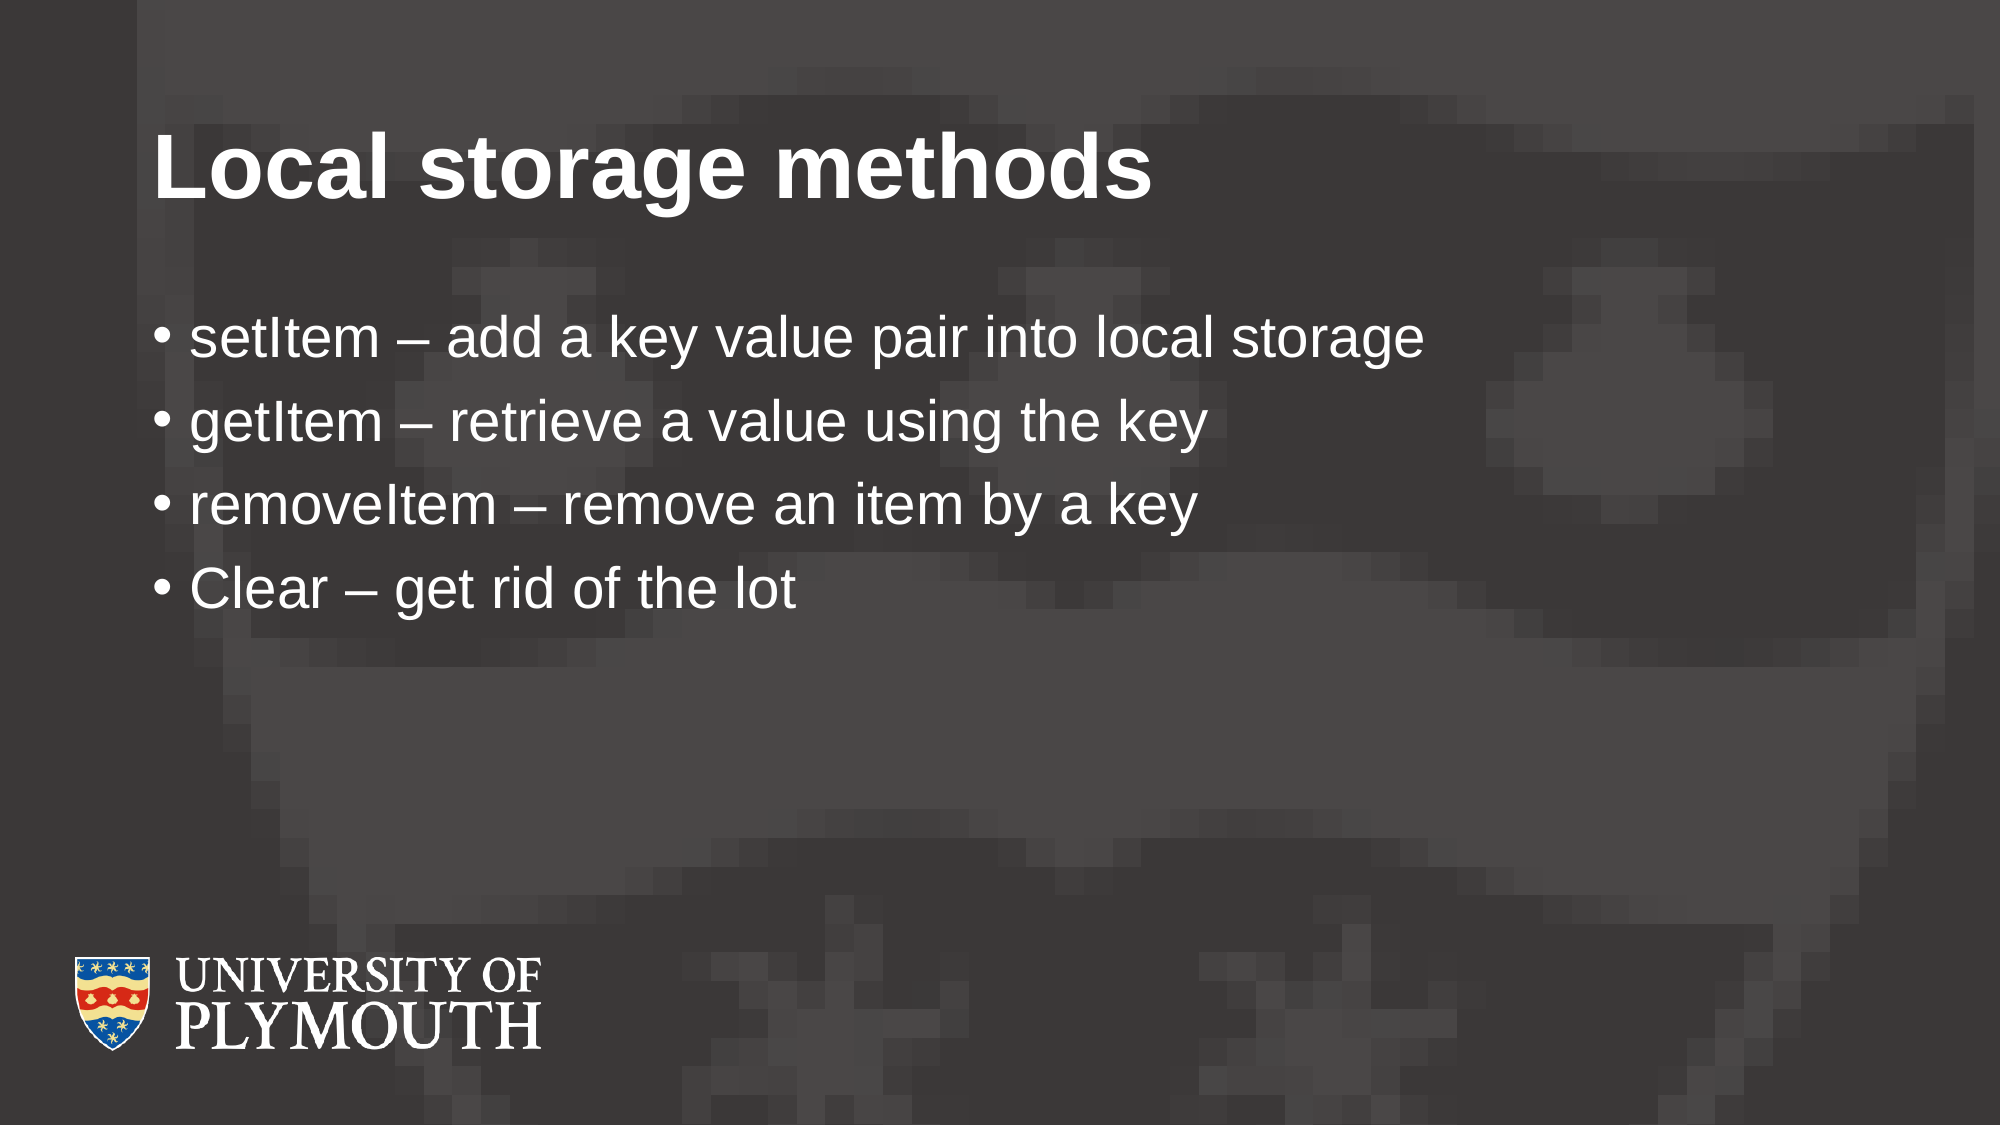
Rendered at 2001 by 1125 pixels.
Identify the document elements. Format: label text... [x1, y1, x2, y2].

picture [75, 957, 541, 1053]
title Local storage methods [137, 59, 1863, 278]
list setItem – add a key value pair into local storage getItem – retrieve a value using the key removeItem – remove an item by a key Clear – get rid of the lot [137, 299, 1863, 886]
